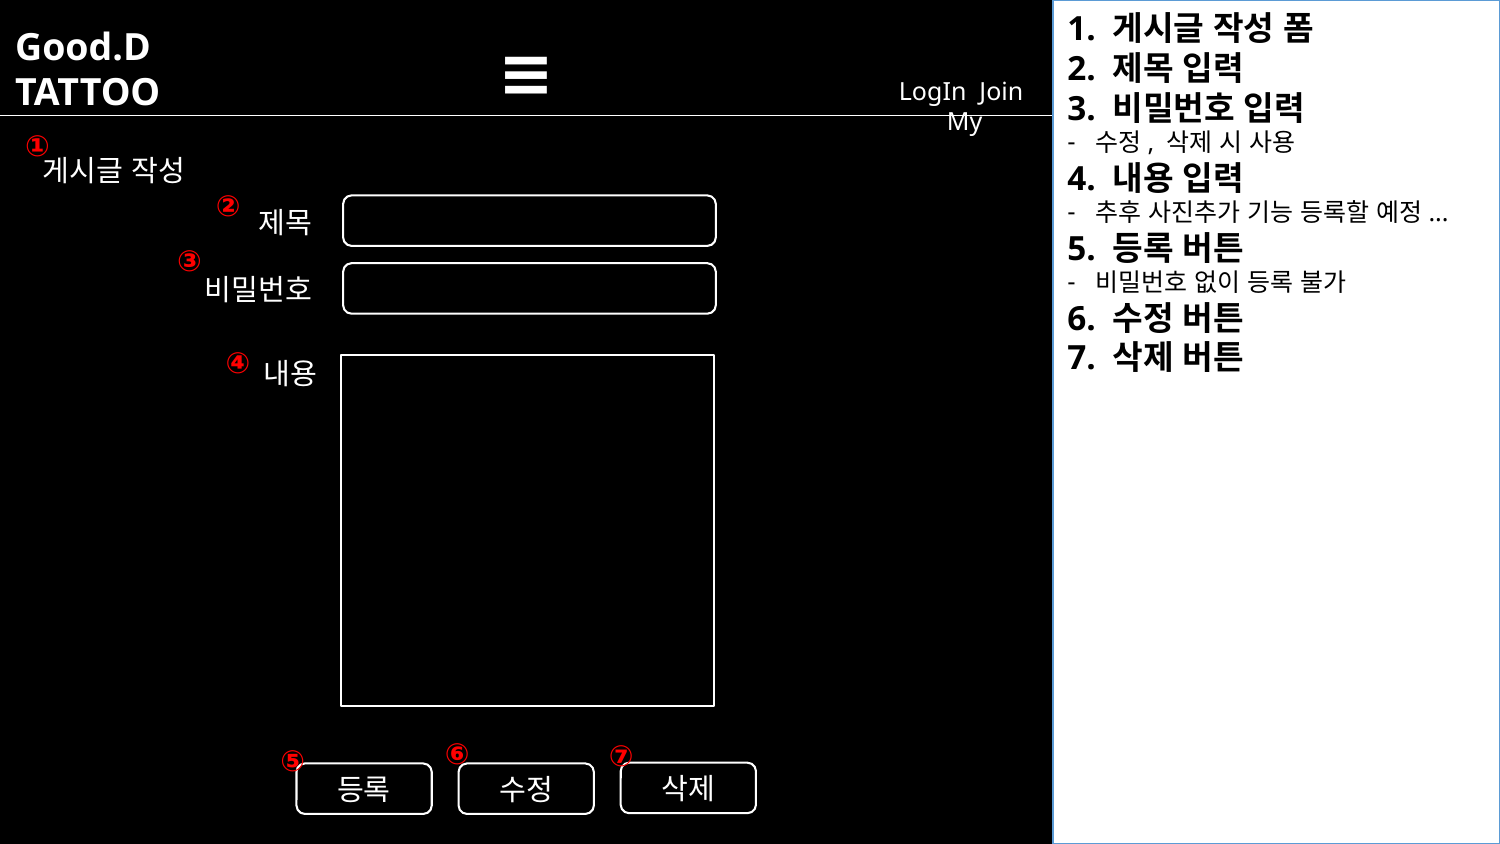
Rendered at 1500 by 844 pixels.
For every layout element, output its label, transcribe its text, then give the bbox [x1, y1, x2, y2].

text_box 등록 [296, 763, 432, 814]
text_box ≡ [466, 29, 587, 92]
text_box ④ [210, 337, 256, 388]
text_box 수정 [458, 763, 594, 814]
text_box 1. 게시글 작성 폼 2. 제목 입력 3. 비밀번호 입력 수정, 삭제 시 사용 4. 내용 입력 추후 사진추가 기능 등록할 예정... 5. 등록 버튼 비밀번호 없이 등록 불가 6. 수정 버튼 7. 삭제 버튼 [1052, 0, 1500, 844]
text_box ③ [162, 234, 208, 286]
text_box ① [10, 124, 56, 171]
text_box ② [200, 180, 247, 231]
text_box [343, 195, 716, 246]
text_box 제목 [243, 196, 364, 247]
text_box ⑤ [265, 734, 311, 786]
text_box ⑥ [429, 727, 476, 779]
text_box Good.D TATTOO [0, 16, 221, 106]
text_box ⑦ [593, 729, 640, 780]
text_box [341, 354, 714, 706]
text_box 내용 [249, 347, 343, 399]
text_box LogIn Join My [881, 75, 1048, 106]
text_box [343, 263, 716, 314]
text_box 게시글 작성 [27, 144, 243, 196]
text_box 삭제 [620, 762, 756, 814]
text_box 비밀번호 [190, 263, 343, 314]
